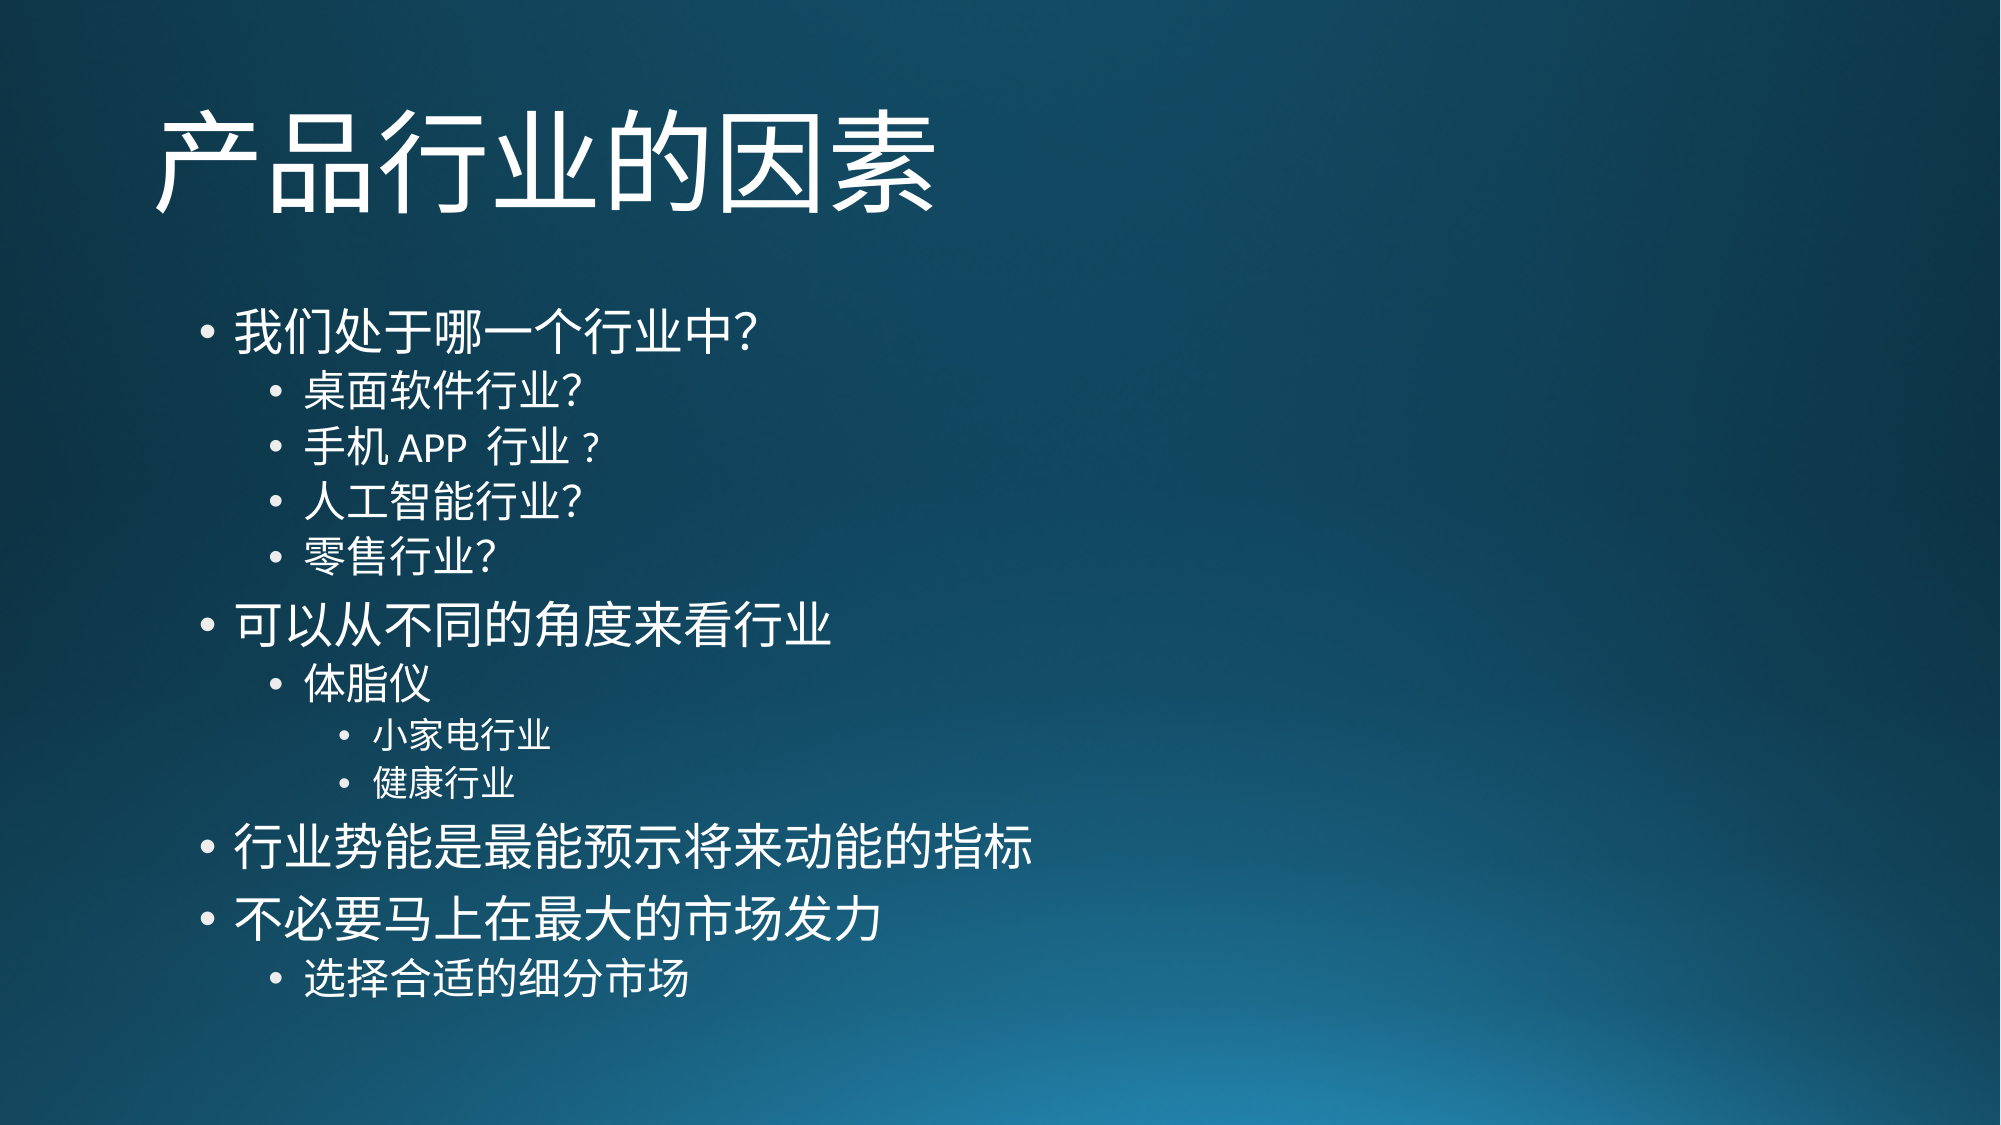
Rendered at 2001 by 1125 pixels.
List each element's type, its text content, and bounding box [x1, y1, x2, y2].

picture [0, 0, 2001, 1125]
list 我们处于哪一个行业中？ 桌面软件行业？ 手机APP 行业? 人工智能行业？ 零售行业？ 可以从不同的角度来看行业 体脂仪 小家电行业 健康行业 行业势能是最能预示将来动能的指标 不必要马上在最大的市场发力 选择合适的细分市场 [183, 299, 1425, 1014]
title 产品行业的因素 [137, 59, 1863, 278]
